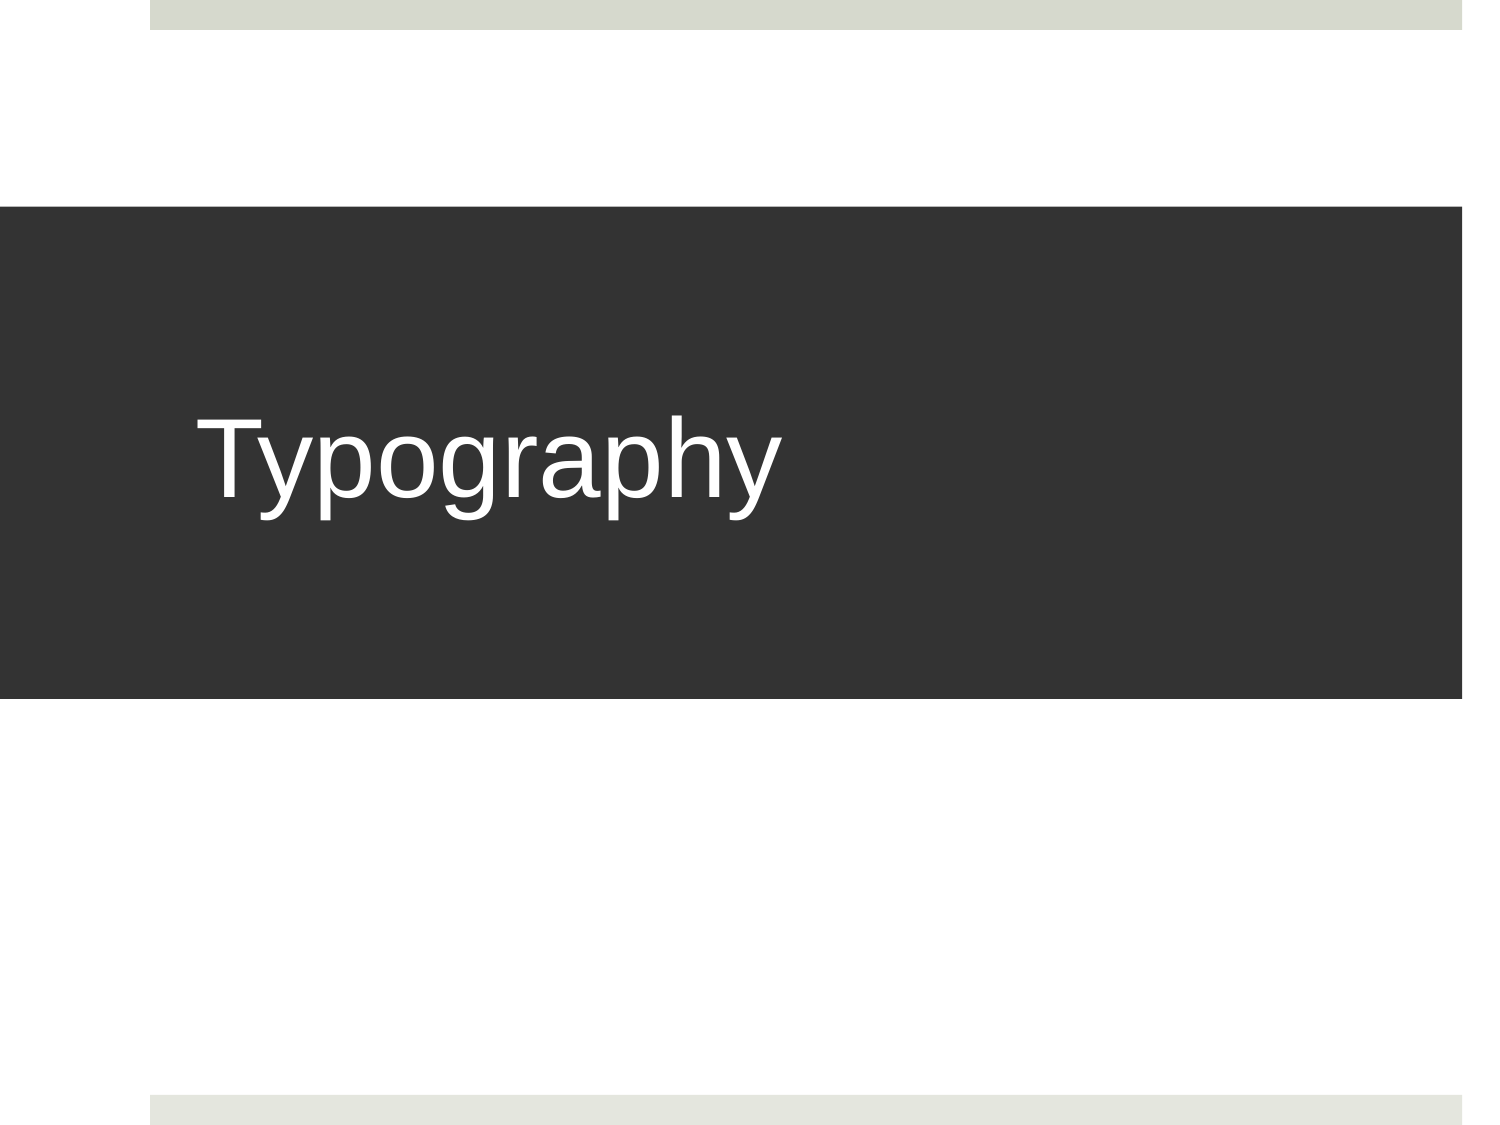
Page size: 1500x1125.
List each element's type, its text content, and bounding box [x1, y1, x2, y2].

title Typography [0, 206, 1463, 699]
